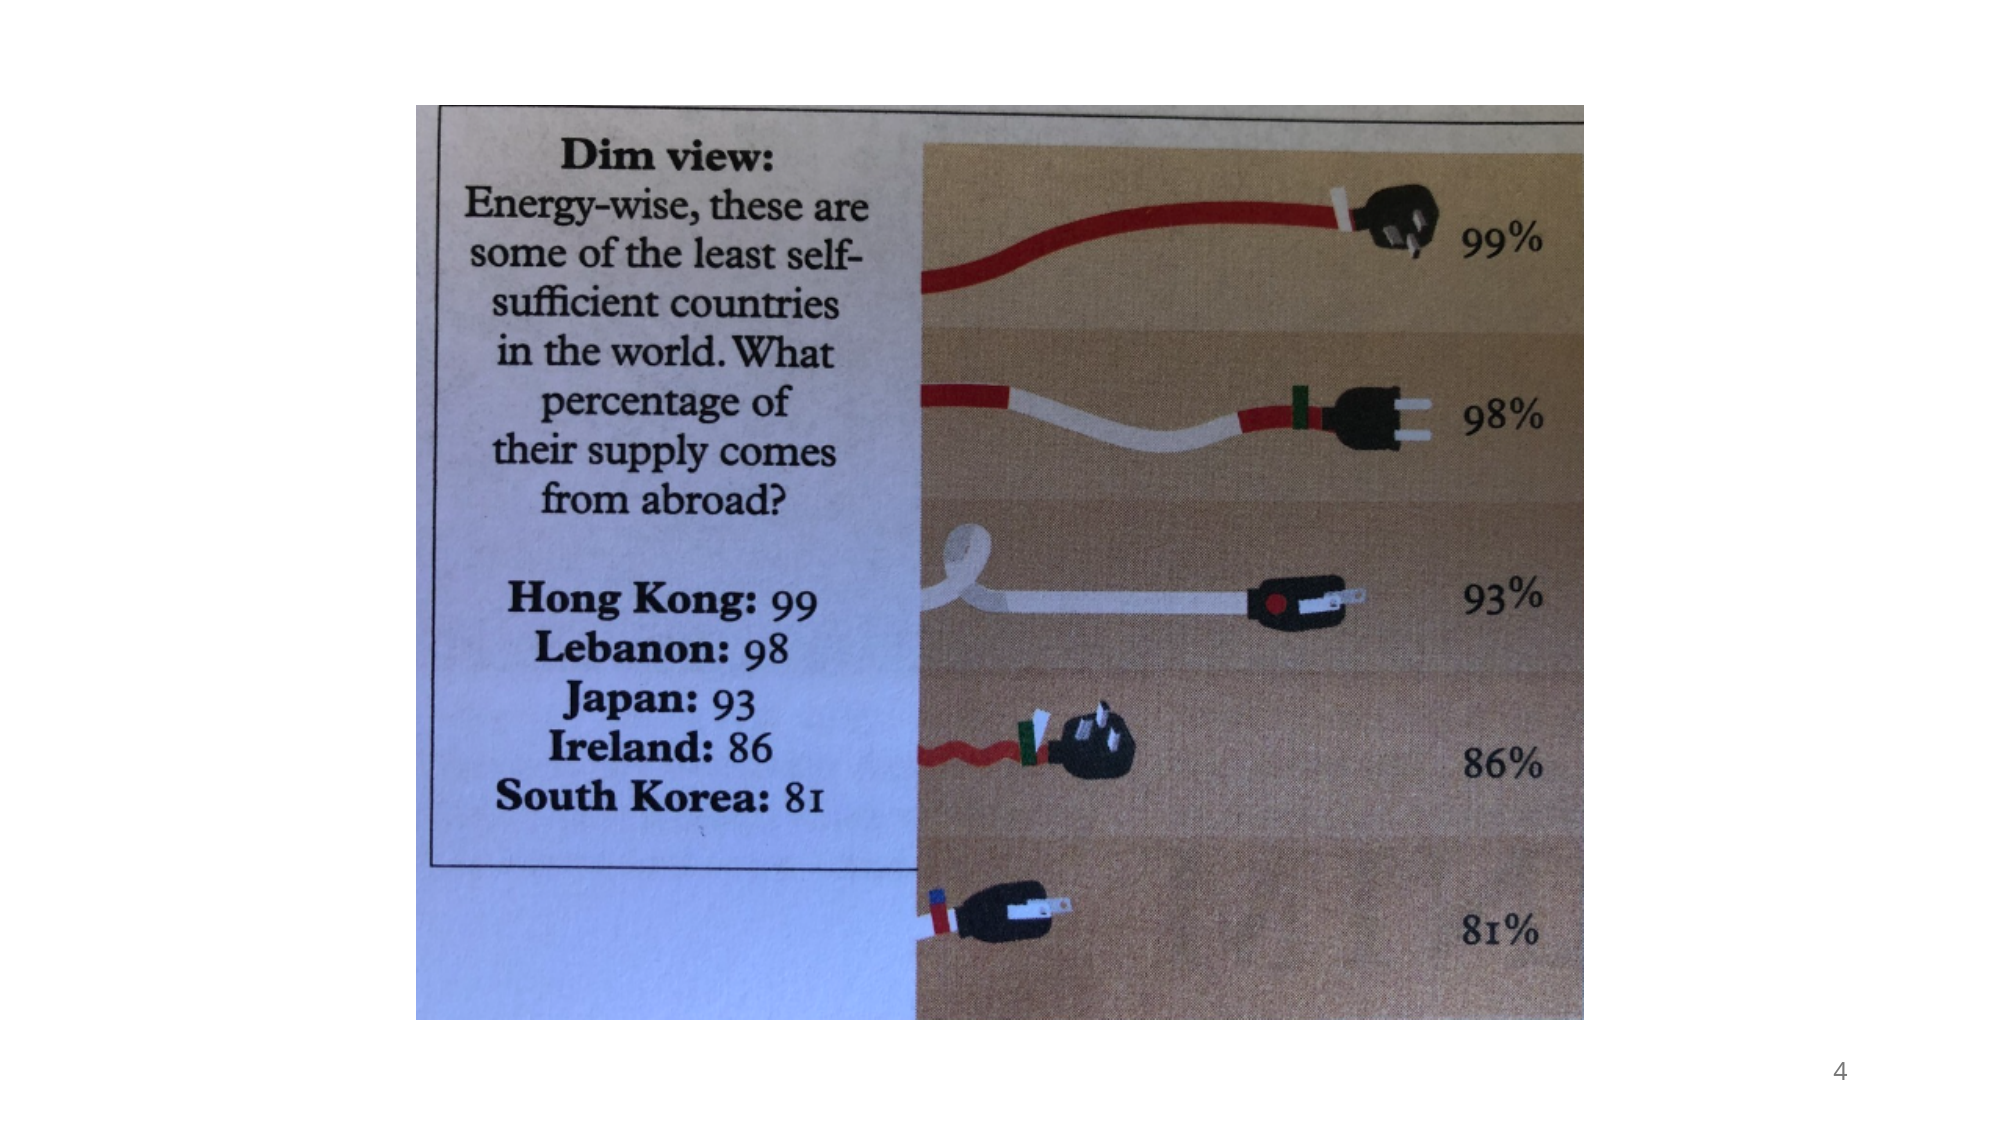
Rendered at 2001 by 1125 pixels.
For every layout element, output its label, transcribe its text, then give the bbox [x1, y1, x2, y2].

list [415, 104, 1585, 1020]
slide_number 4 [1412, 1042, 1863, 1103]
